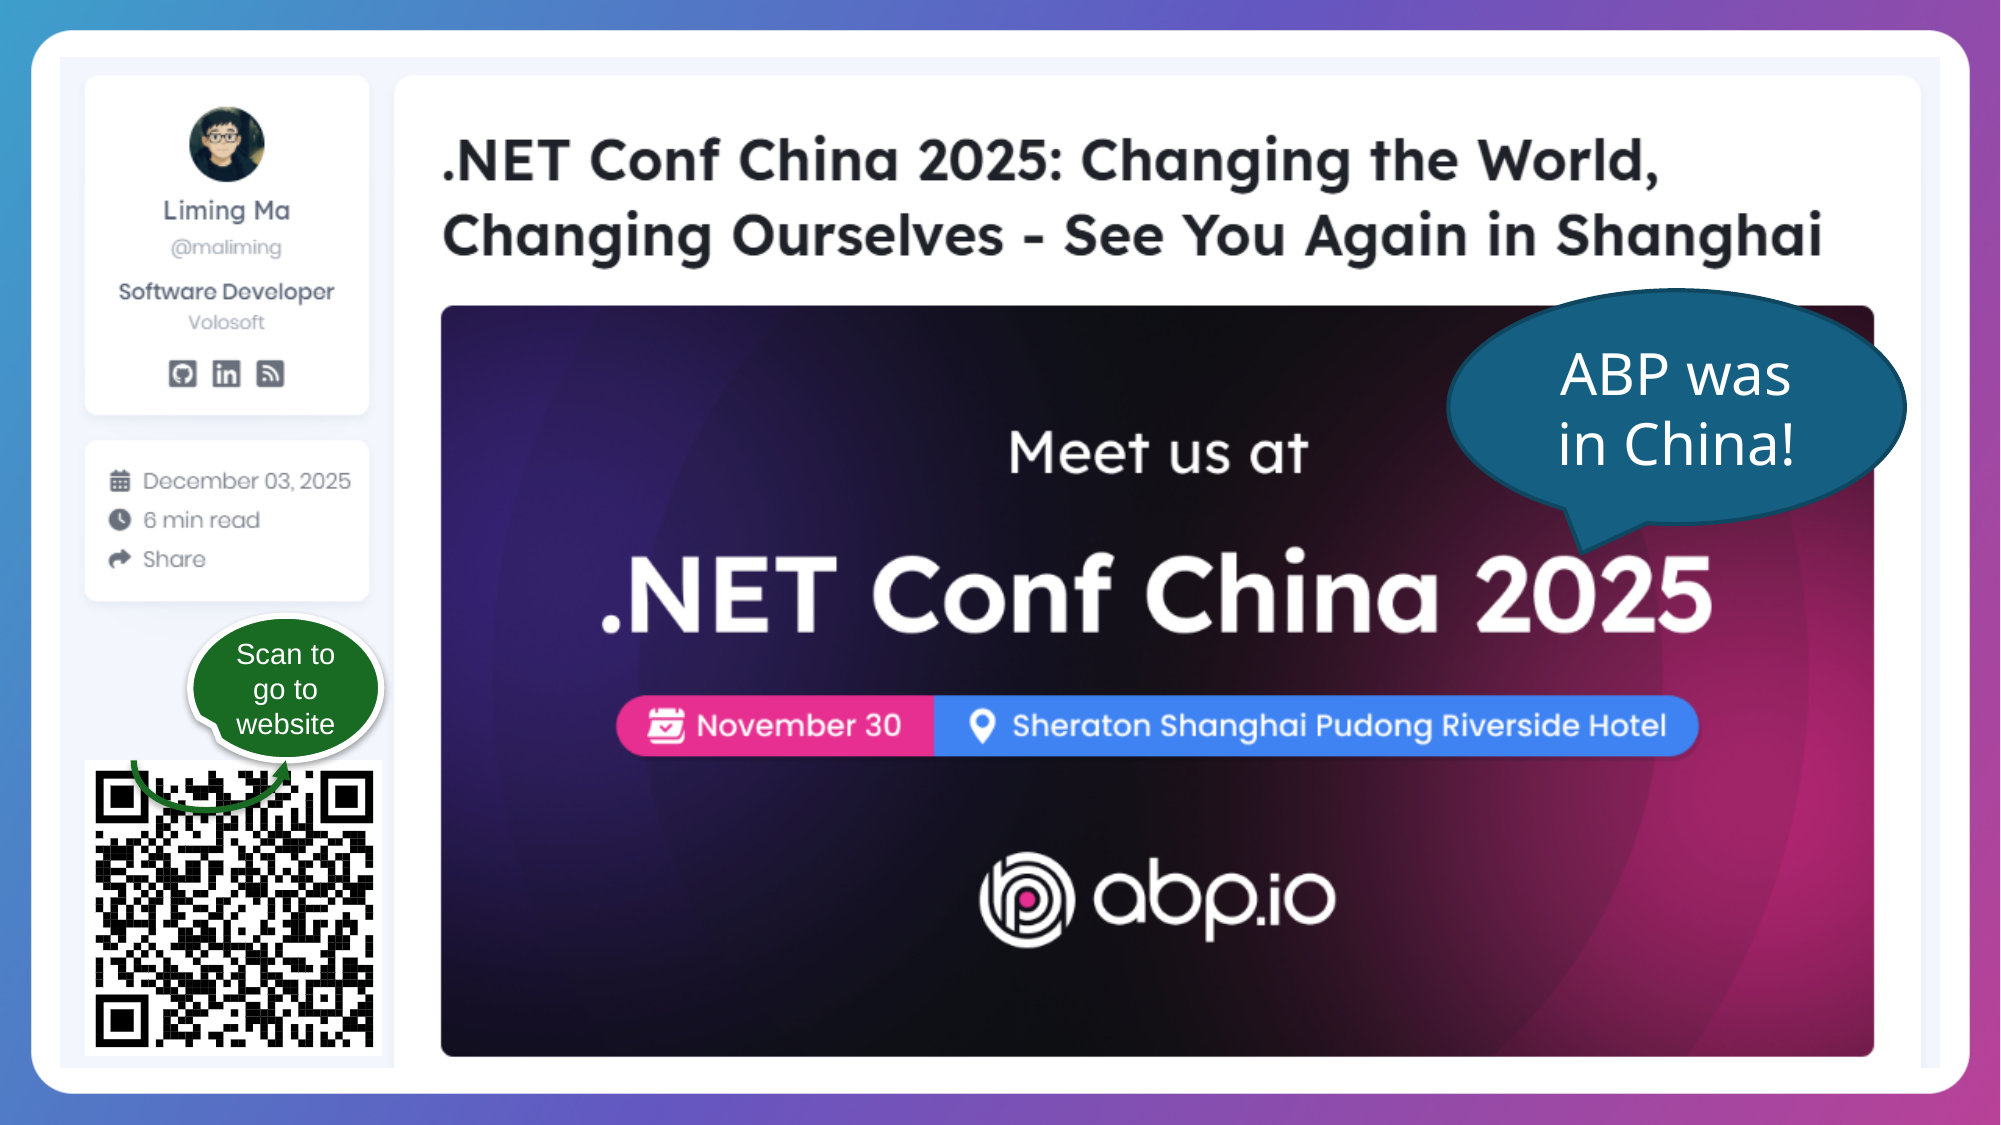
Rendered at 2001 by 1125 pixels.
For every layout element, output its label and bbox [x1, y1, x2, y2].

picture [0, 0, 2001, 1125]
text_box [133, 615, 382, 761]
